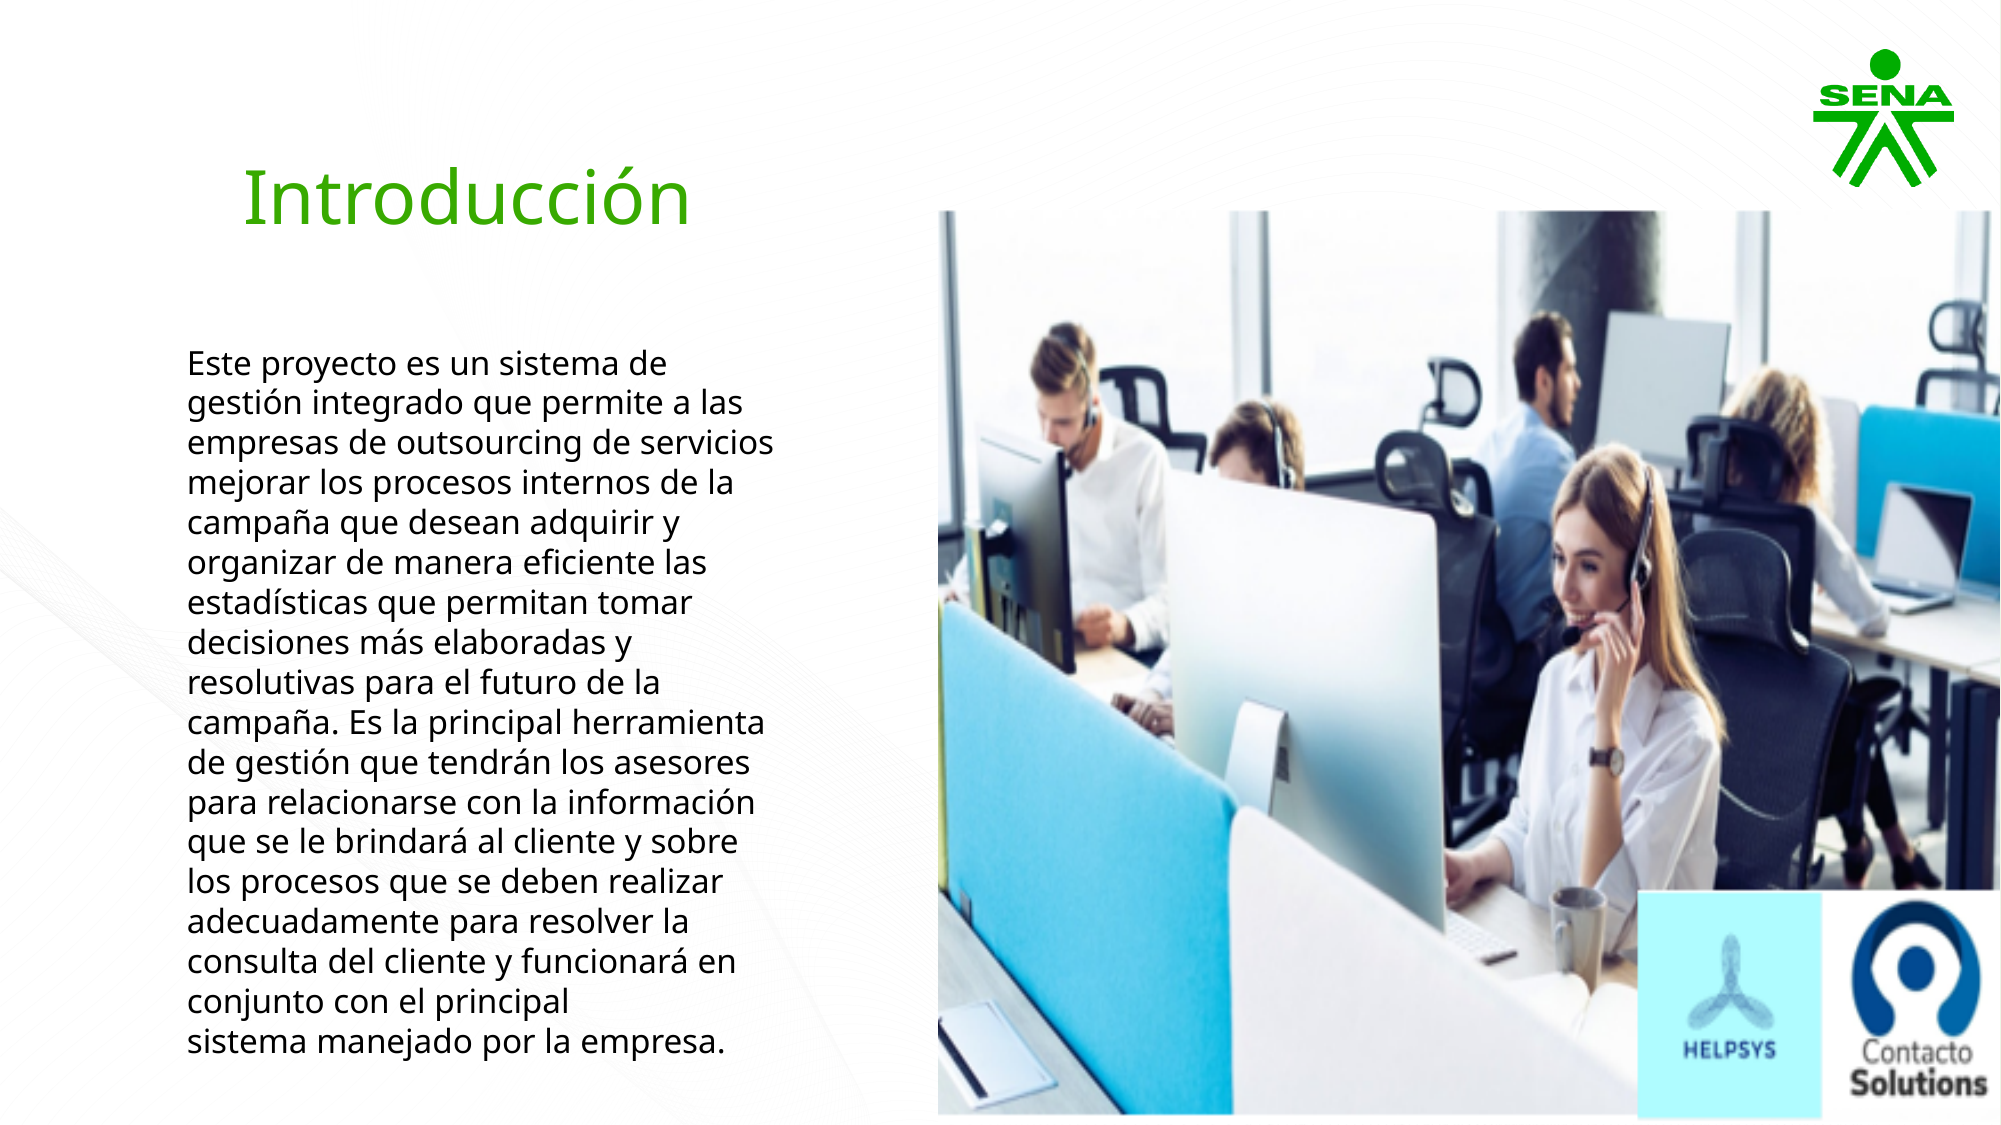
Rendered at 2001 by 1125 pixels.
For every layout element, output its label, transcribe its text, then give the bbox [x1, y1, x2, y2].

text_box Este proyecto es un sistema de gestión integrado que permite a las empresas de outsourcing de servicios mejorar los procesos internos de la campaña que desean adquirir y organizar de manera eficiente las estadísticas que permitan tomar decisiones más elaboradas y resolutivas para el futuro de la campaña. Es la principal herramienta de gestión que tendrán los asesores para relacionarse con la información que se le brindará al cliente y sobre los procesos que se deben realizar adecuadamente para resolver la consulta del cliente y funcionará en conjunto con el principal sistema manejado por la empresa. [171, 294, 805, 1098]
text_box Introducción [189, 151, 766, 263]
picture [0, 0, 2001, 1125]
